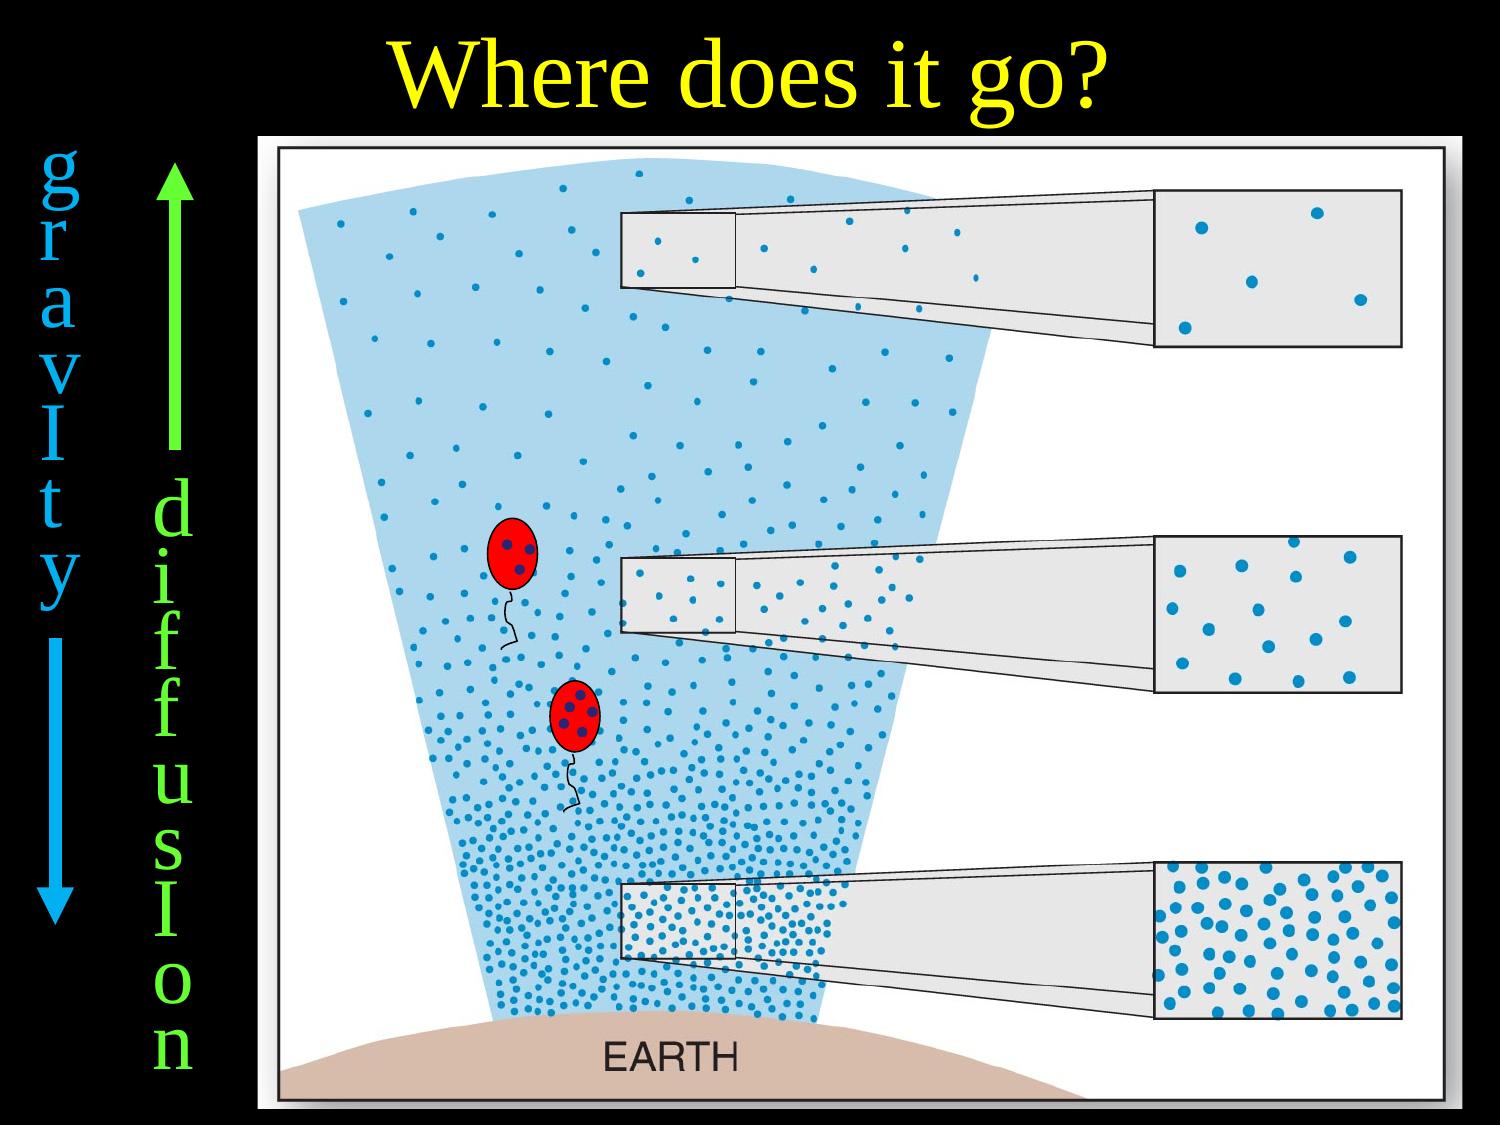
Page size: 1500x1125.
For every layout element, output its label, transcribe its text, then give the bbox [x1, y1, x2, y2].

text_box d i f f u s I on [137, 478, 250, 1094]
text_box Where does it go? [129, 0, 1368, 135]
picture [257, 135, 1463, 1109]
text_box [487, 518, 538, 651]
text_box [549, 680, 601, 813]
text_box g r a v I t y [24, 136, 138, 618]
